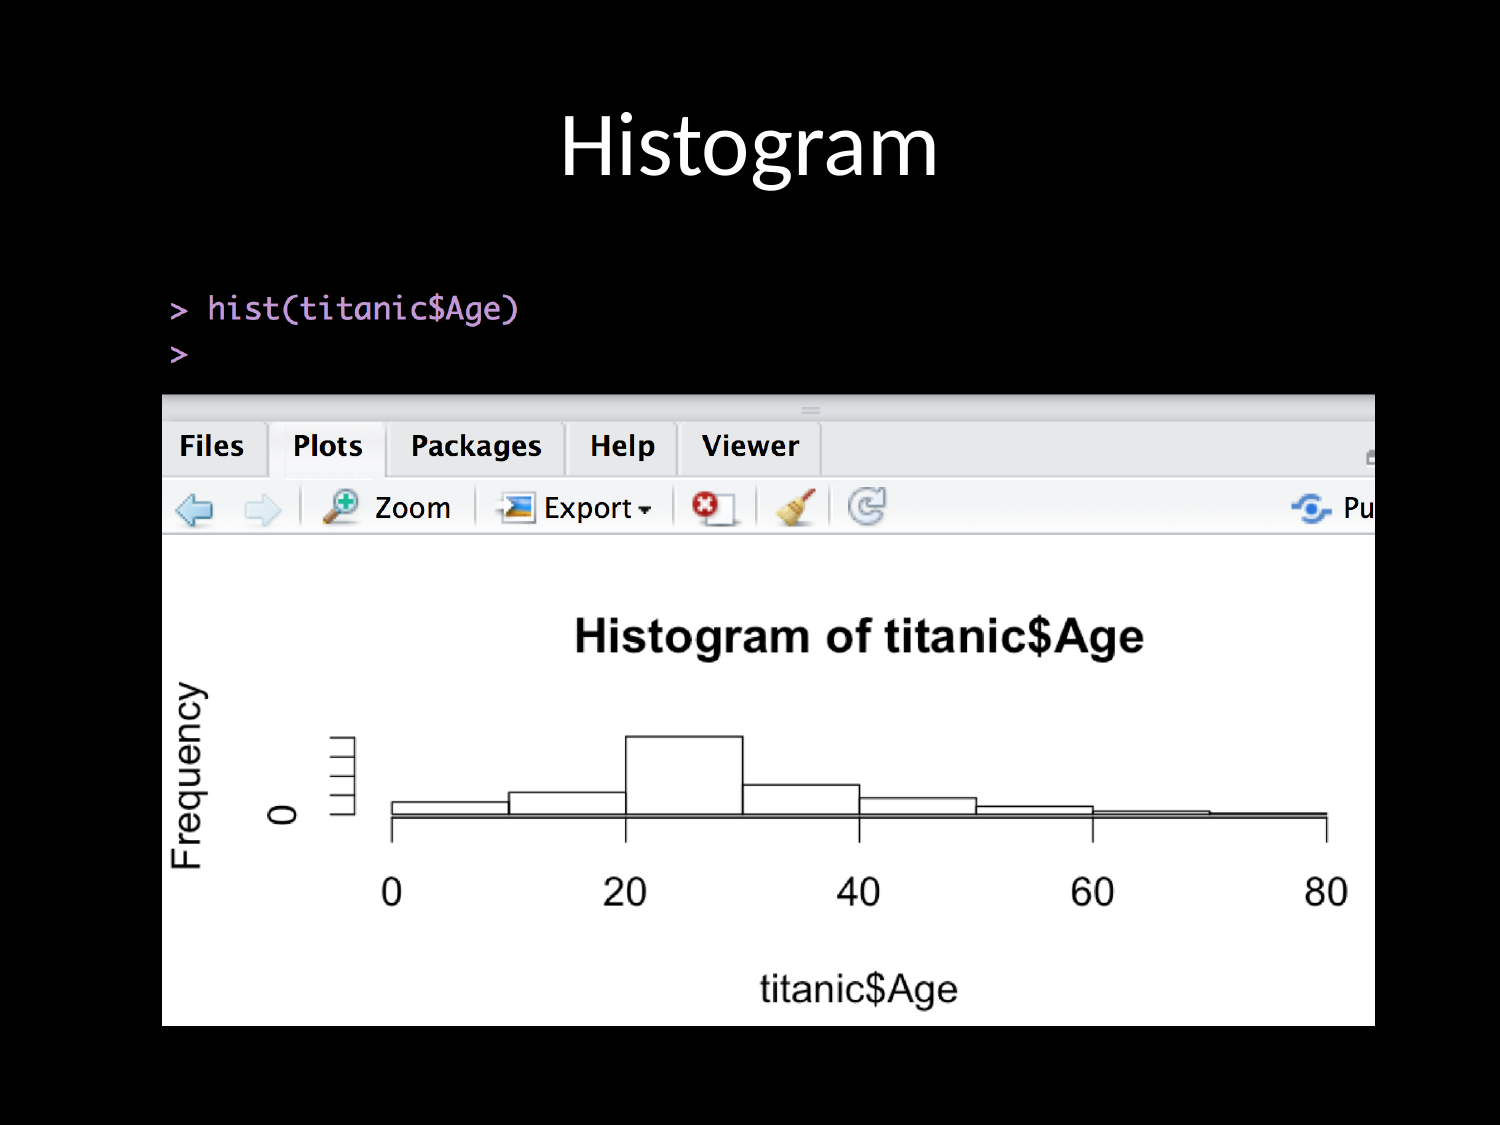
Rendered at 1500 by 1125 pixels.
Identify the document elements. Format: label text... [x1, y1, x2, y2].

title Histogram [75, 45, 1425, 233]
picture [162, 287, 1376, 1026]
